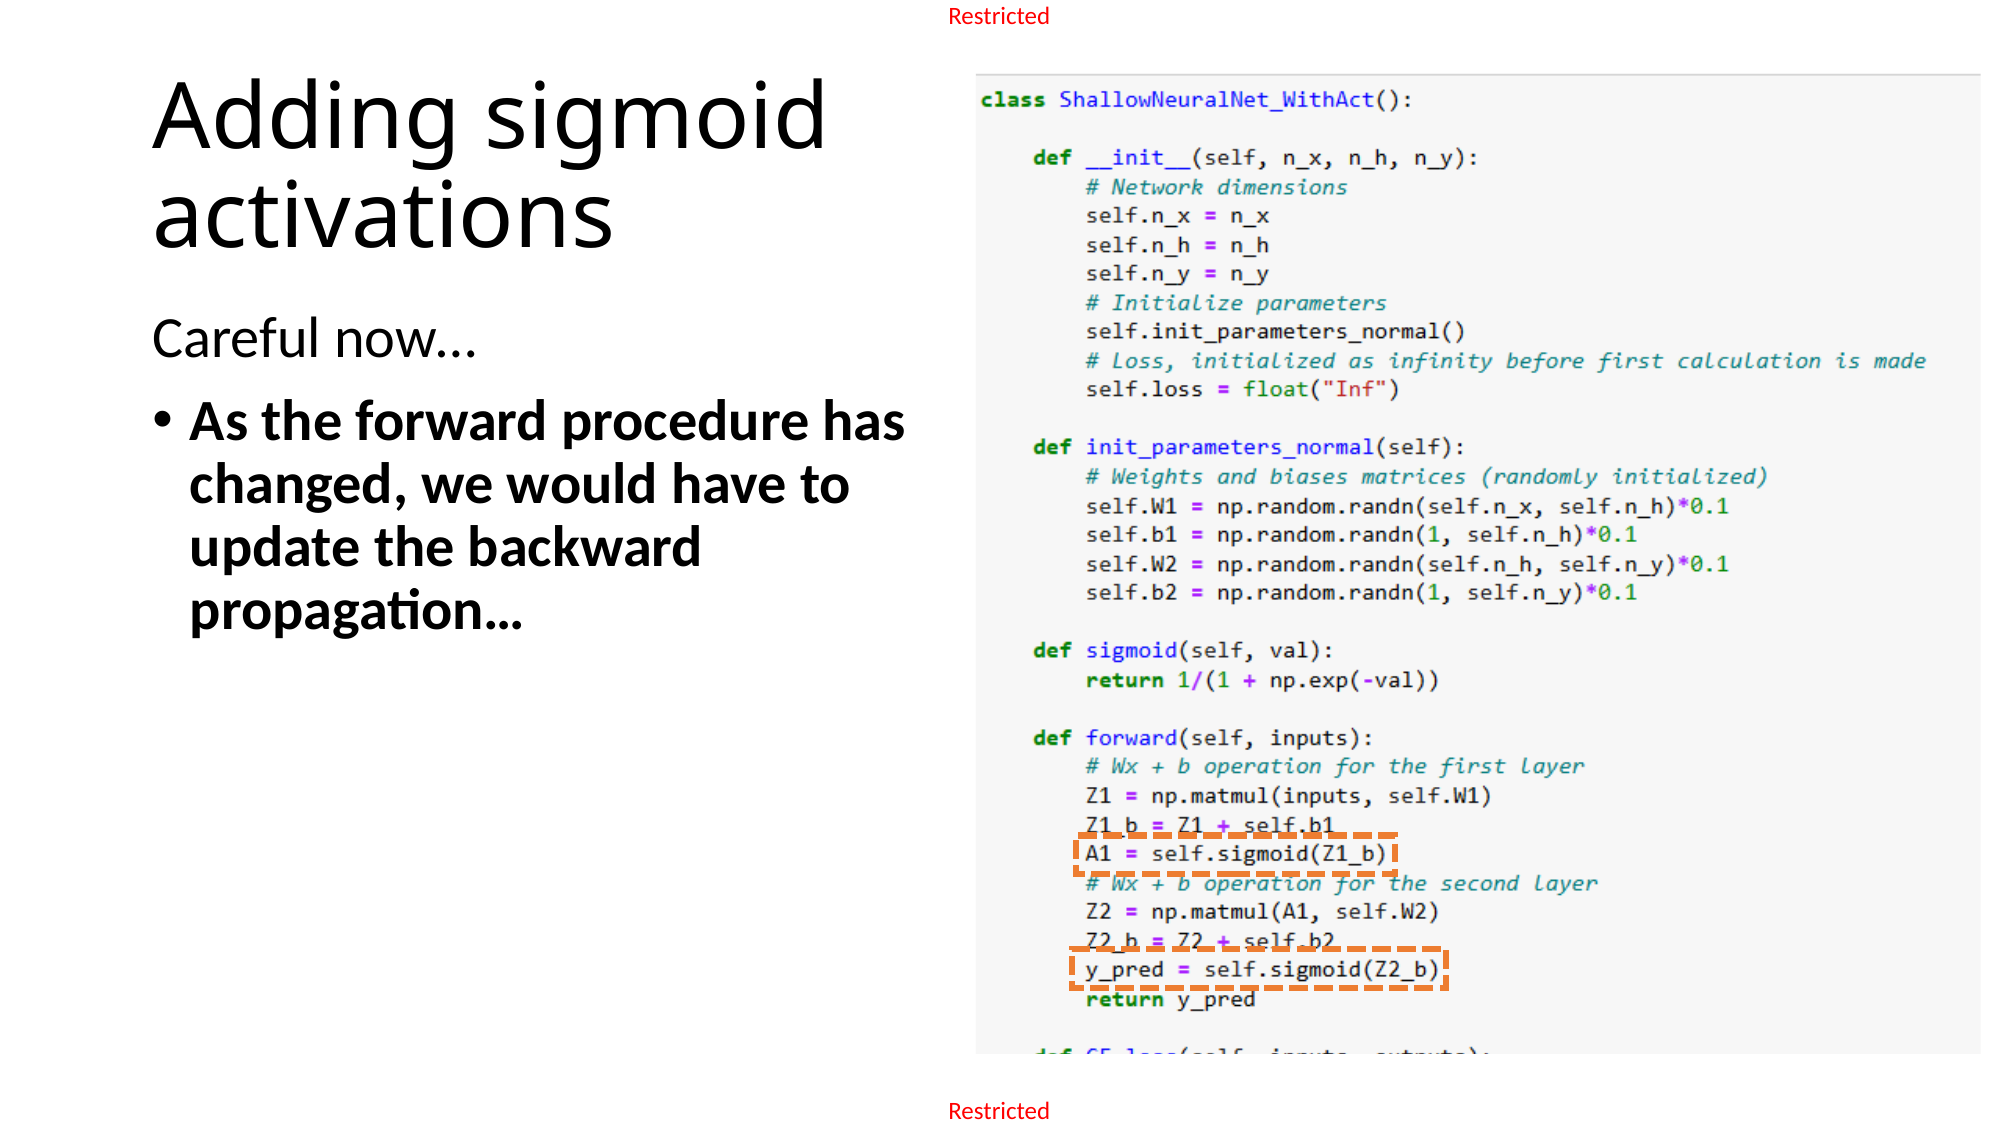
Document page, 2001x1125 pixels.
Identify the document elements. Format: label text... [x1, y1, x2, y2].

list Careful now… As the forward procedure has changed, we would have to update the backward propagation… [137, 299, 988, 1125]
picture [975, 67, 1981, 1054]
title Adding sigmoid activations [137, 59, 1863, 278]
